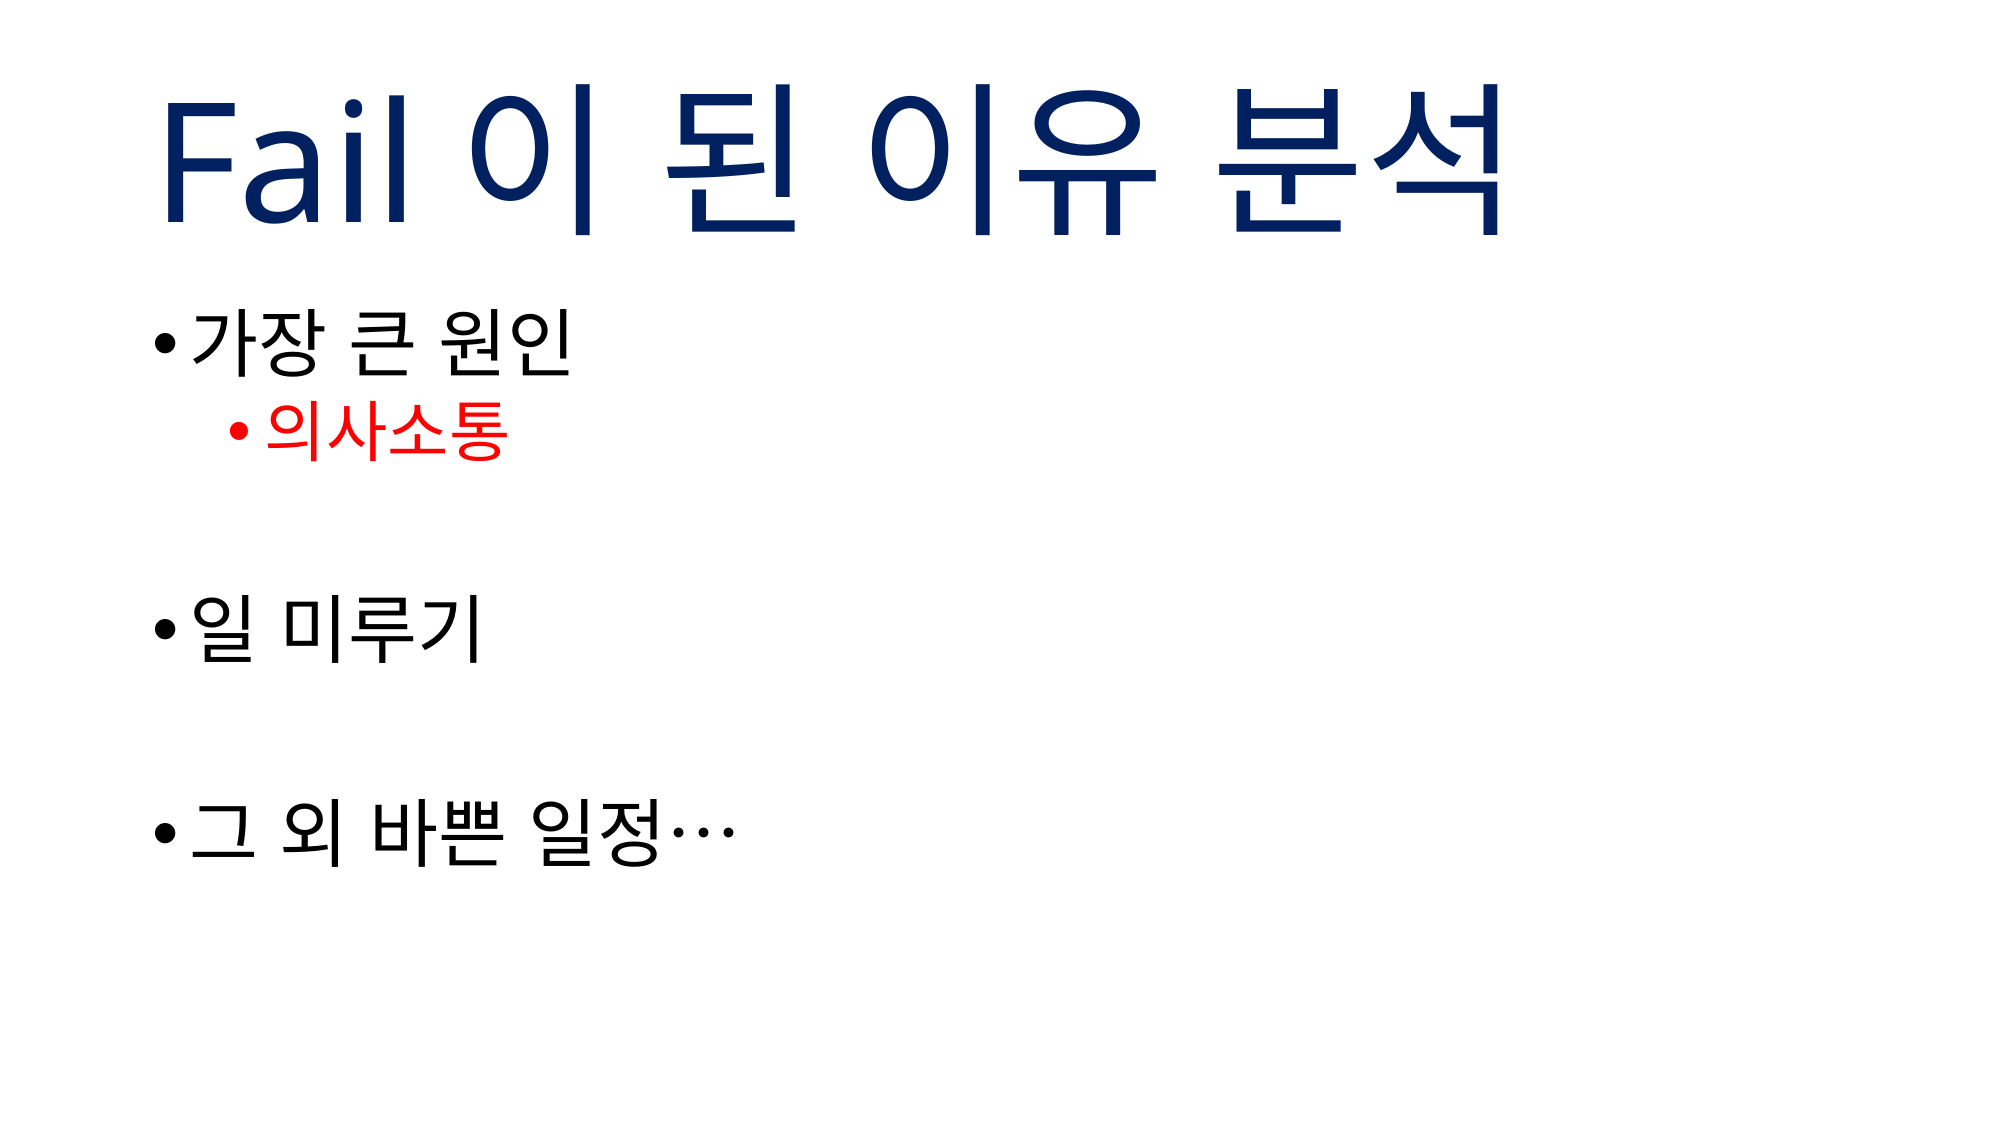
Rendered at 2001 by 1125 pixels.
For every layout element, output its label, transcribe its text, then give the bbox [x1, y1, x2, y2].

list 가장 큰 원인 의사소통 일 미루기 그 외 바쁜 일정… [137, 299, 1863, 1014]
title Fail이 된 이유 분석 [137, 59, 1863, 278]
